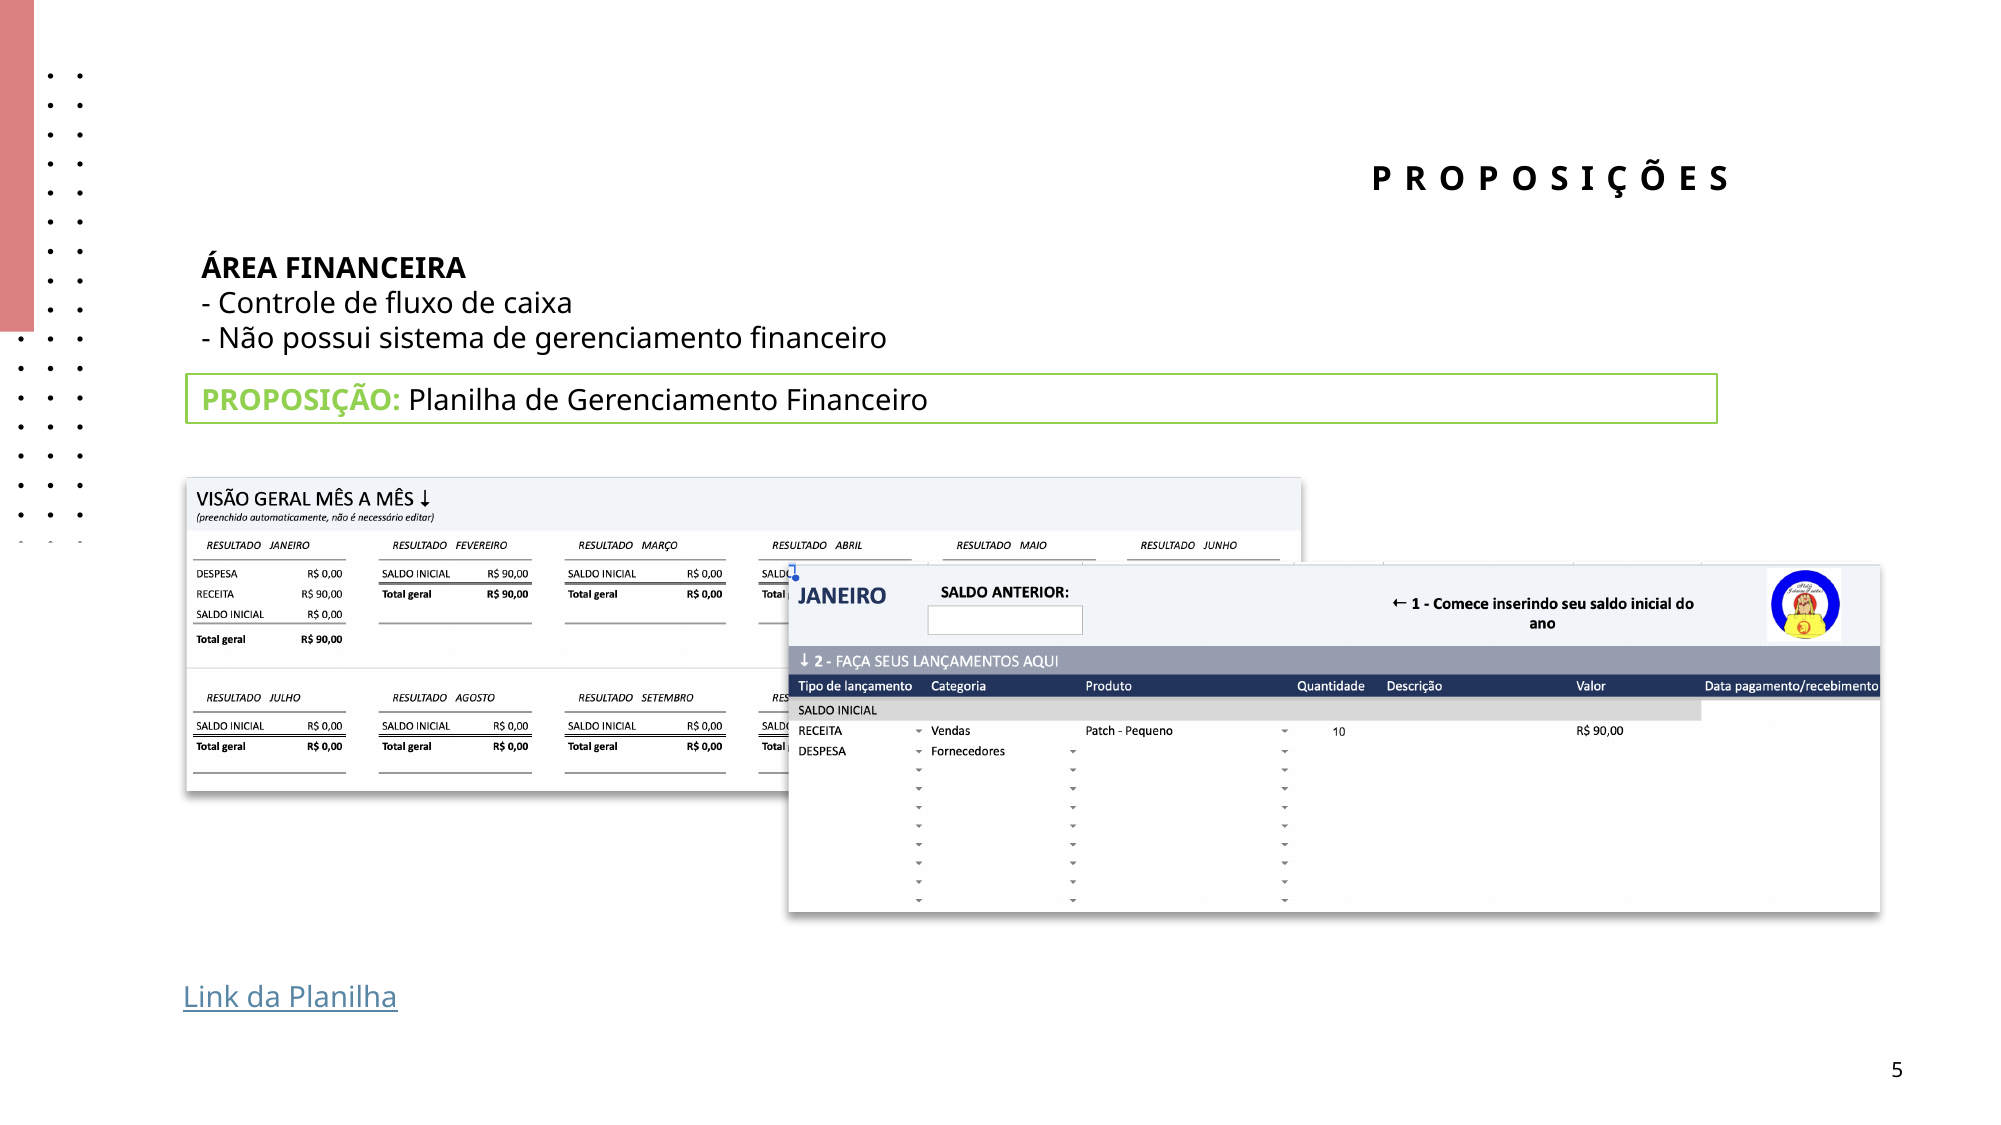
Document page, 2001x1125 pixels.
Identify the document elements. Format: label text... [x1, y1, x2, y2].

picture [6, 61, 94, 543]
text_box Link da Planilha [168, 971, 483, 1026]
picture [186, 477, 1881, 912]
subtitle PROPOSIÇÕES [629, 137, 1744, 291]
text_box PROPOSIÇÃO: Planilha de Gerenciamento Financeiro [186, 373, 1717, 424]
text_box ÁREA FINANCEIRA - Controle de fluxo de caixa - Não possui sistema de gerenciamento financeiro [186, 241, 1717, 362]
slide_number 5 [1831, 1040, 1919, 1101]
